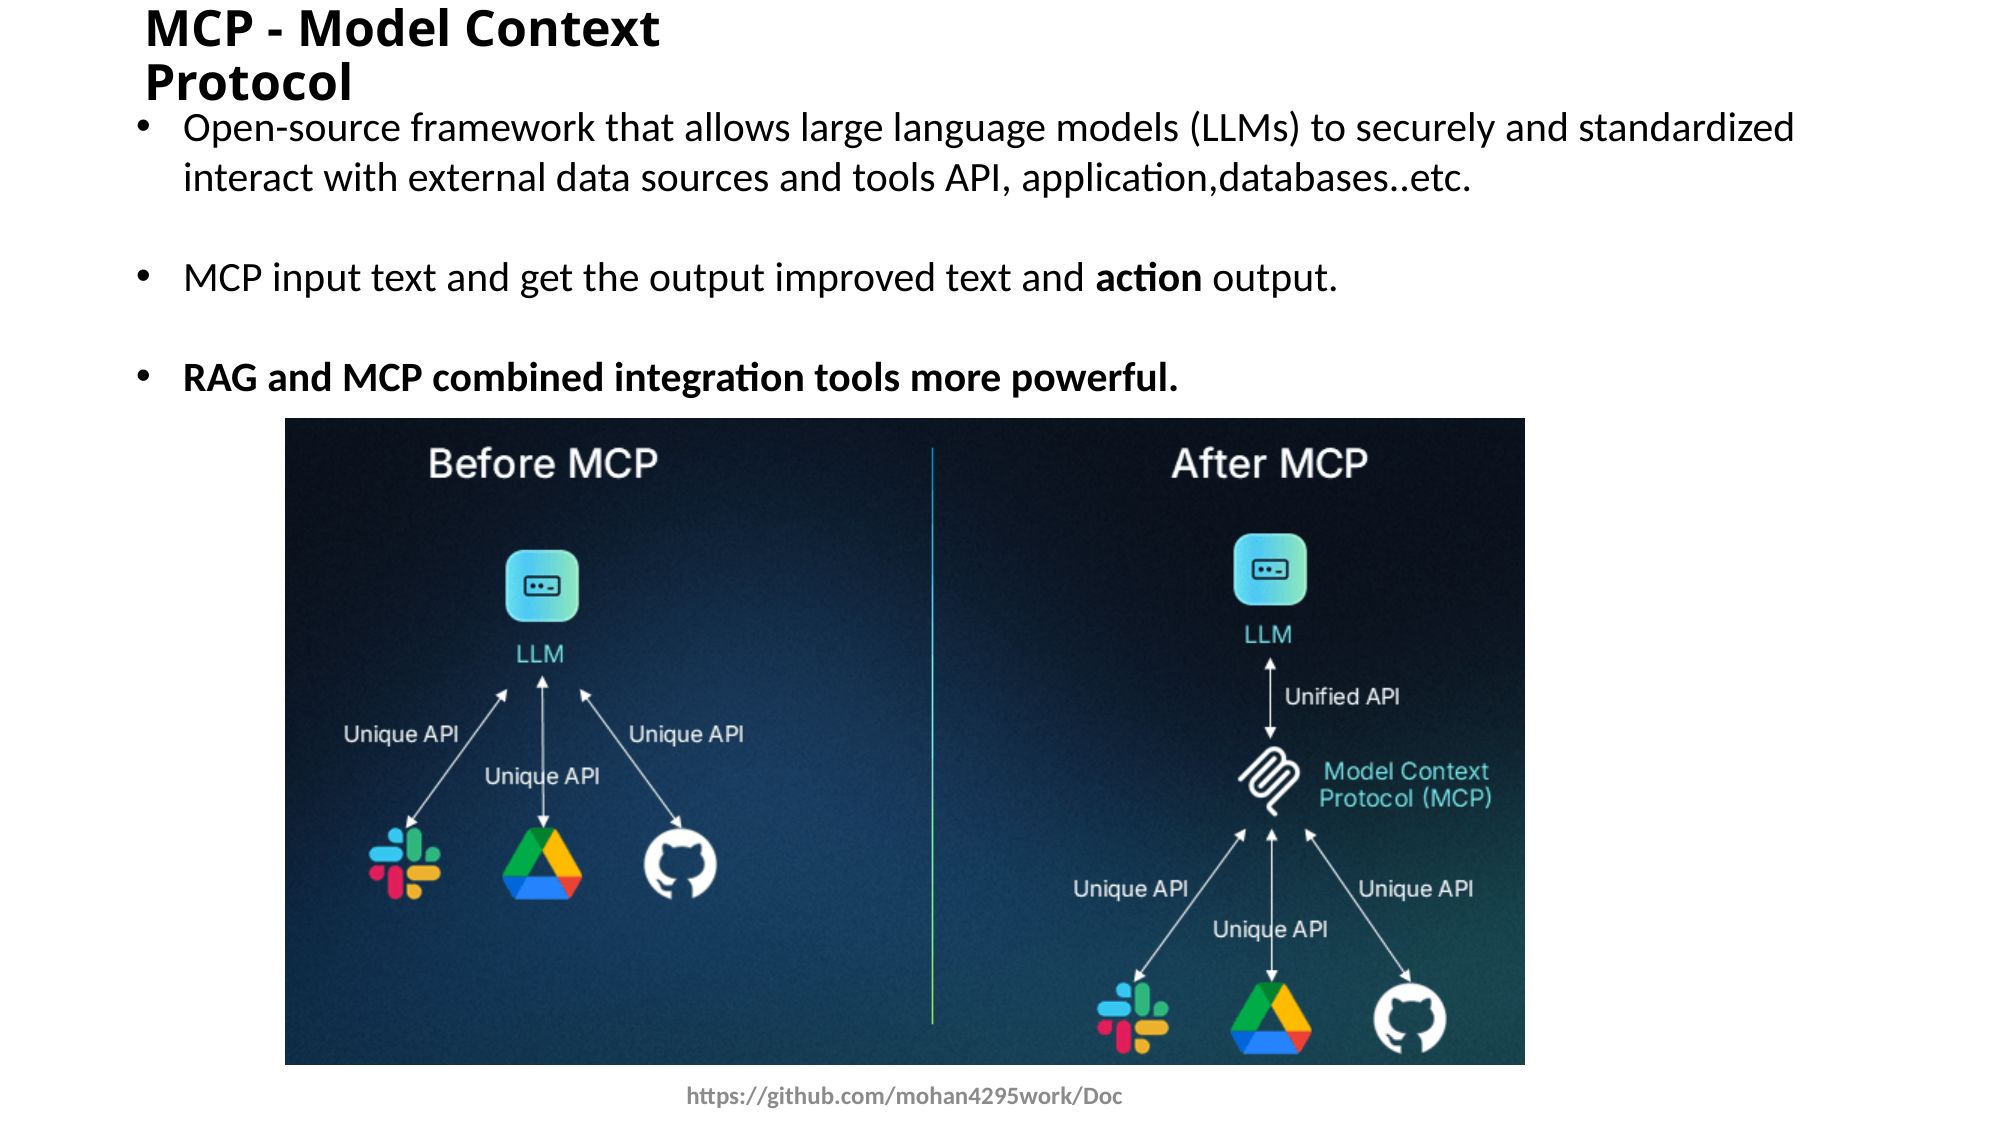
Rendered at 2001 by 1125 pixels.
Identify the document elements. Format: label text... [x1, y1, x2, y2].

text_box Open-source framework that allows large language models (LLMs) to securely and standardized interact with external data sources and tools API, application,databases..etc. MCP input text and get the output improved text and action output. RAG and MCP combined integration tools more powerful. [121, 92, 1879, 408]
title MCP - Model Context Protocol [129, 21, 822, 92]
footer https://github.com/mohan4295work/Doc [567, 1066, 1243, 1125]
picture [285, 418, 1525, 1066]
